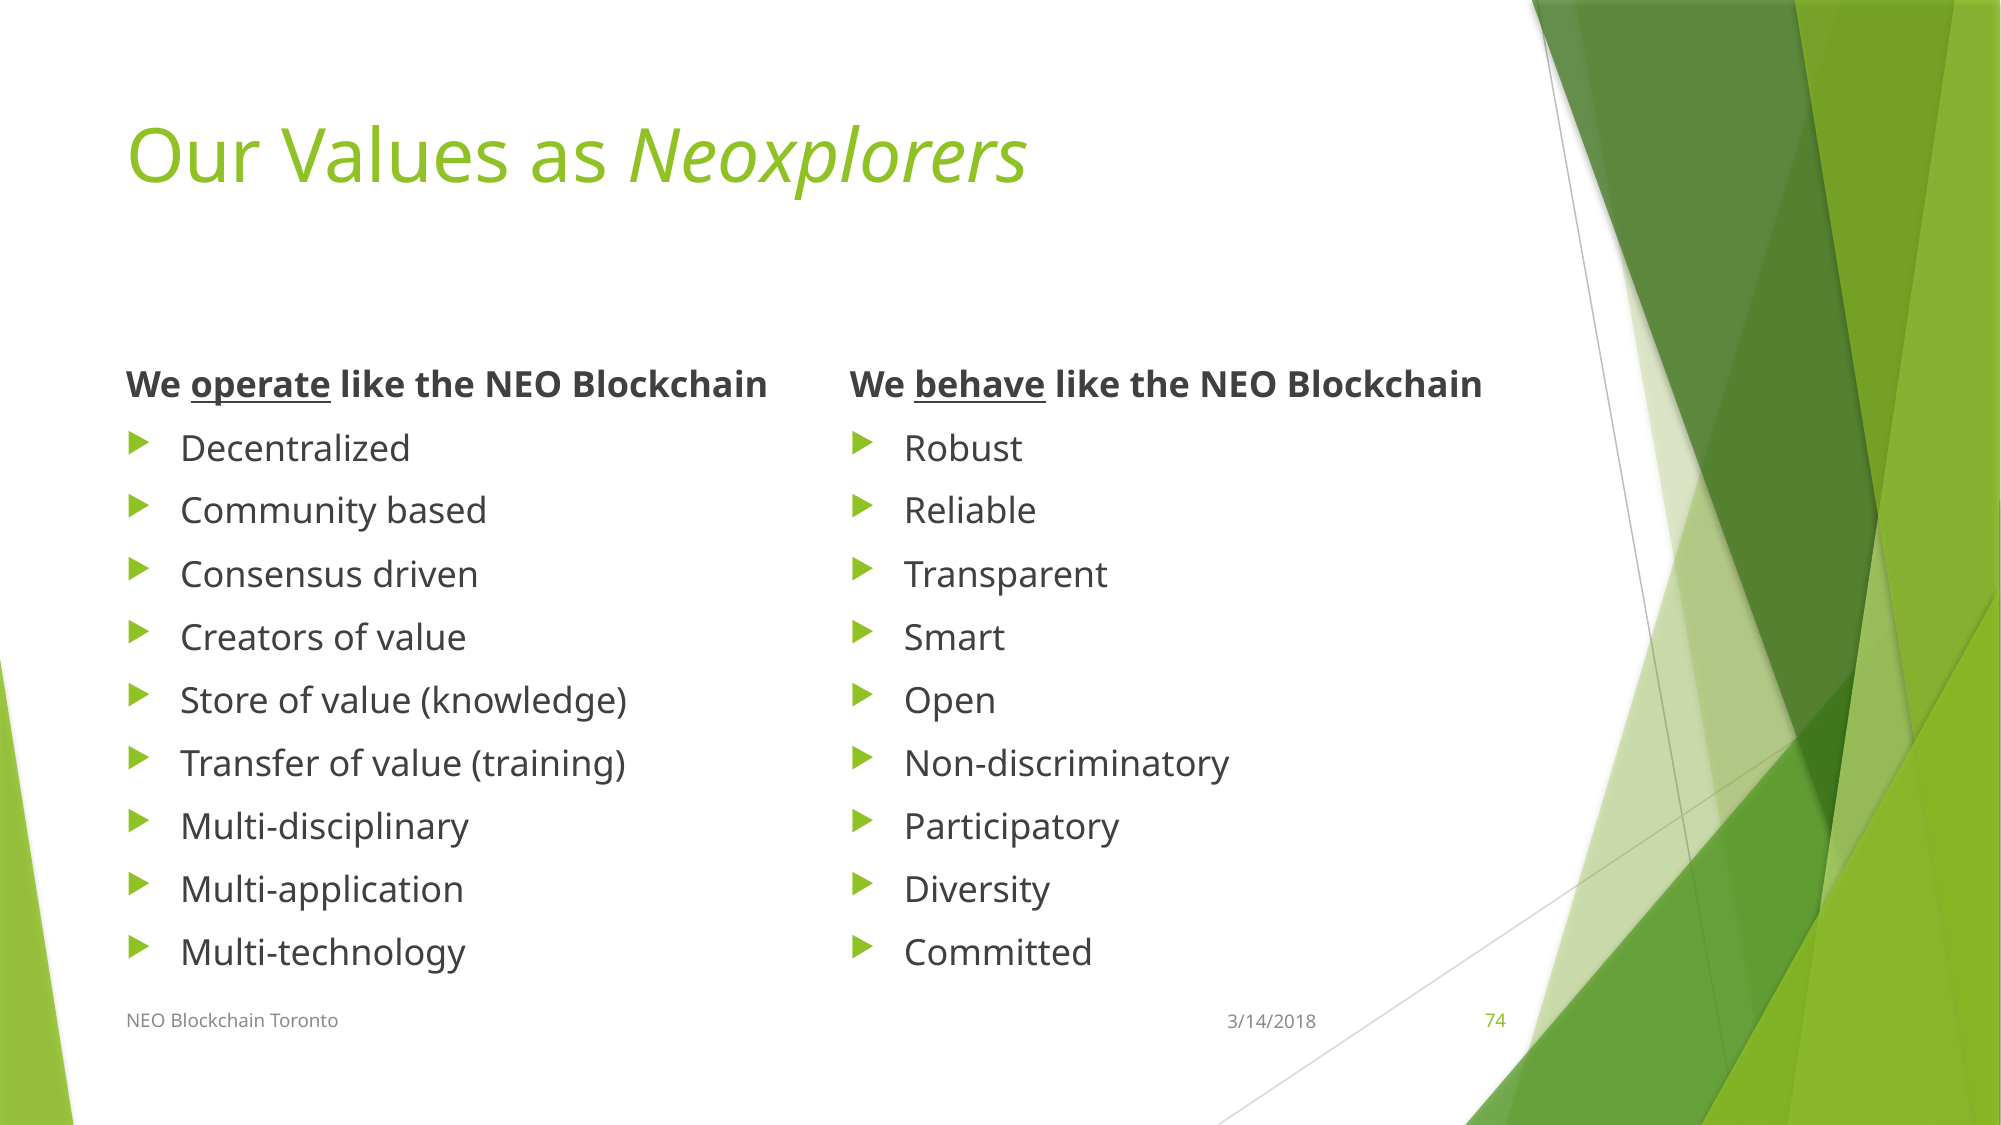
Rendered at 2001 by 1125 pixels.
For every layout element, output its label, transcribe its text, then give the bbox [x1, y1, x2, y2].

footer NEO Blockchain Toronto [111, 991, 1145, 1051]
list We operate like the NEO Blockchain Decentralized Community based Consensus driven Creators of value Store of value (knowledge) Transfer of value (training) Multi-disciplinary Multi-application Multi-technology [111, 354, 798, 991]
title Our Values as Neoxplorers [111, 99, 1794, 268]
slide_number 74 [1409, 991, 1522, 1051]
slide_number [1181, 991, 1332, 1051]
list We behave like the NEO Blockchain Robust Reliable Transparent Smart Open Non-discriminatory Participatory Diversity Committed [834, 354, 1522, 992]
